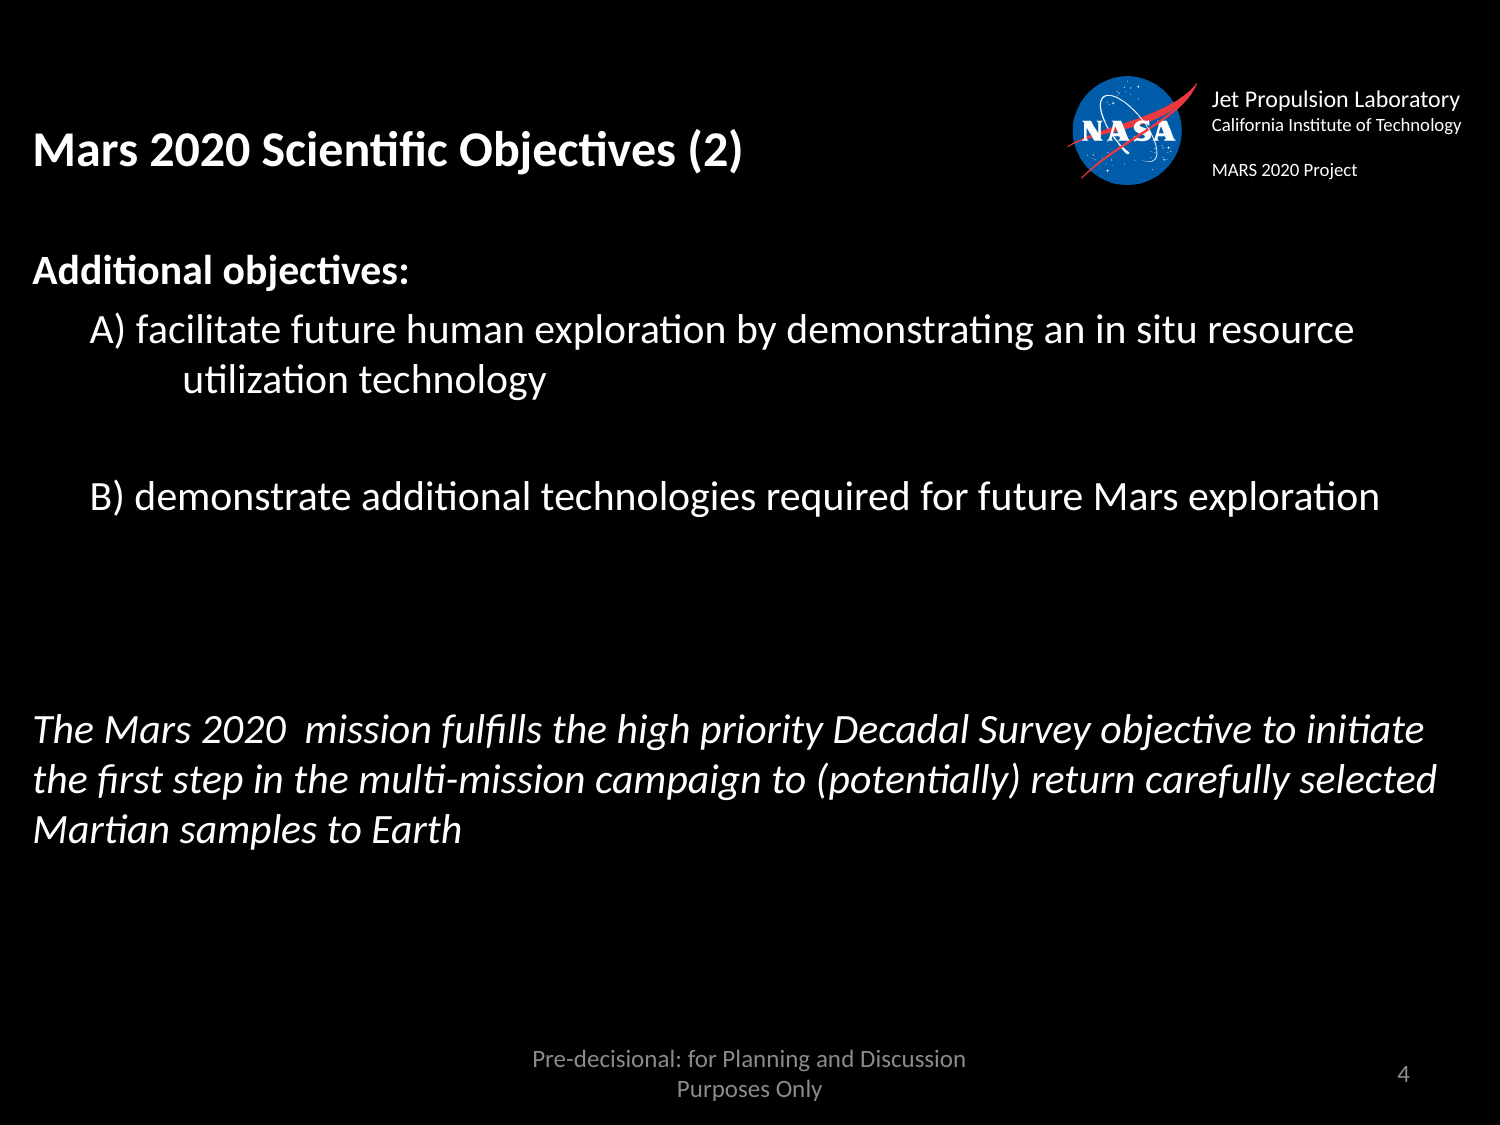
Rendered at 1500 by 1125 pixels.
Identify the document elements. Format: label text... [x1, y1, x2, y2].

picture [1066, 76, 1198, 185]
text_box Mars 2020 Scientific Objectives (2) Additional objectives: A) facilitate future human exploration by demonstrating an in situ resource utilization technology B) demonstrate additional technologies required for future Mars exploration The Mars 2020 mission fulfills the high priority Decadal Survey objective to initiate the first step in the multi-mission campaign to (potentially) return carefully selected Martian samples to Earth [17, 109, 1500, 860]
footer Pre-decisional: for Planning and Discussion Purposes Only [512, 1042, 988, 1103]
text_box Jet Propulsion Laboratory California Institute of Technology MARS 2020 Project [1199, 76, 1500, 109]
slide_number 4 [1074, 1042, 1425, 1103]
